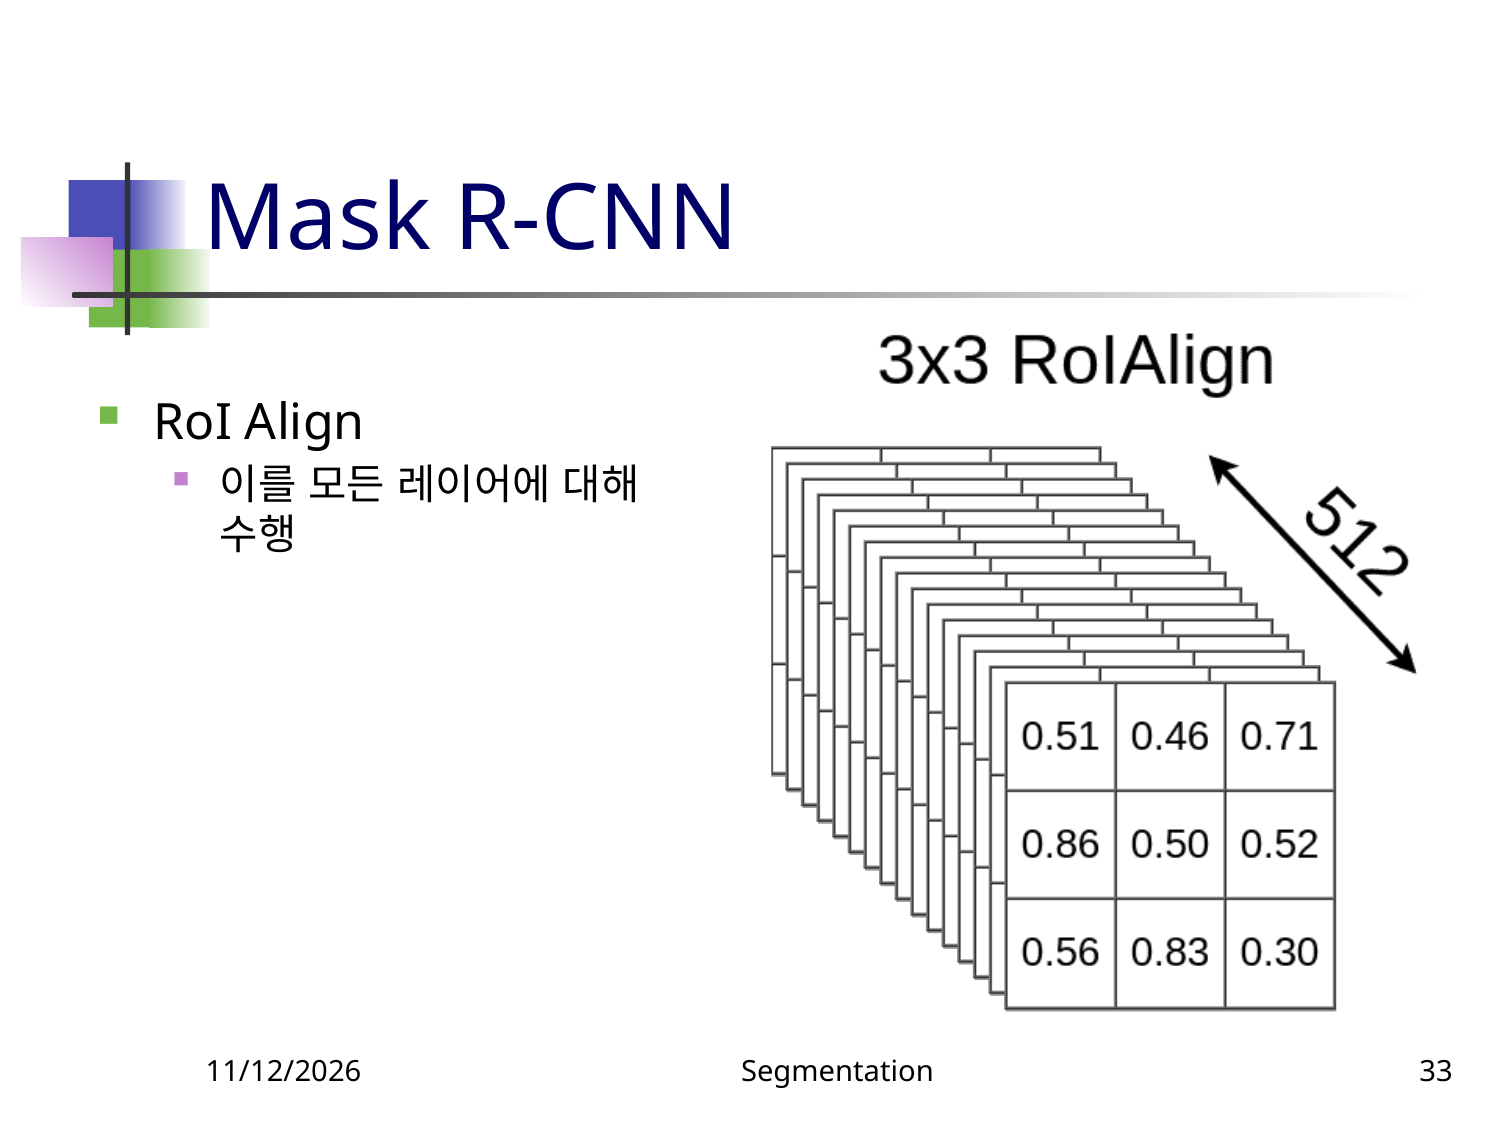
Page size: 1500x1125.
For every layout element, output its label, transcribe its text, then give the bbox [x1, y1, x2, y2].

list RoI Align 이를 모든 레이어에 대해 수행 [82, 381, 677, 1057]
picture [756, 301, 1452, 1027]
footer Segmentation [600, 1024, 1075, 1100]
title Mask R-CNN [188, 35, 1468, 275]
slide_number 33 [1155, 1024, 1468, 1100]
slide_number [190, 1024, 504, 1100]
